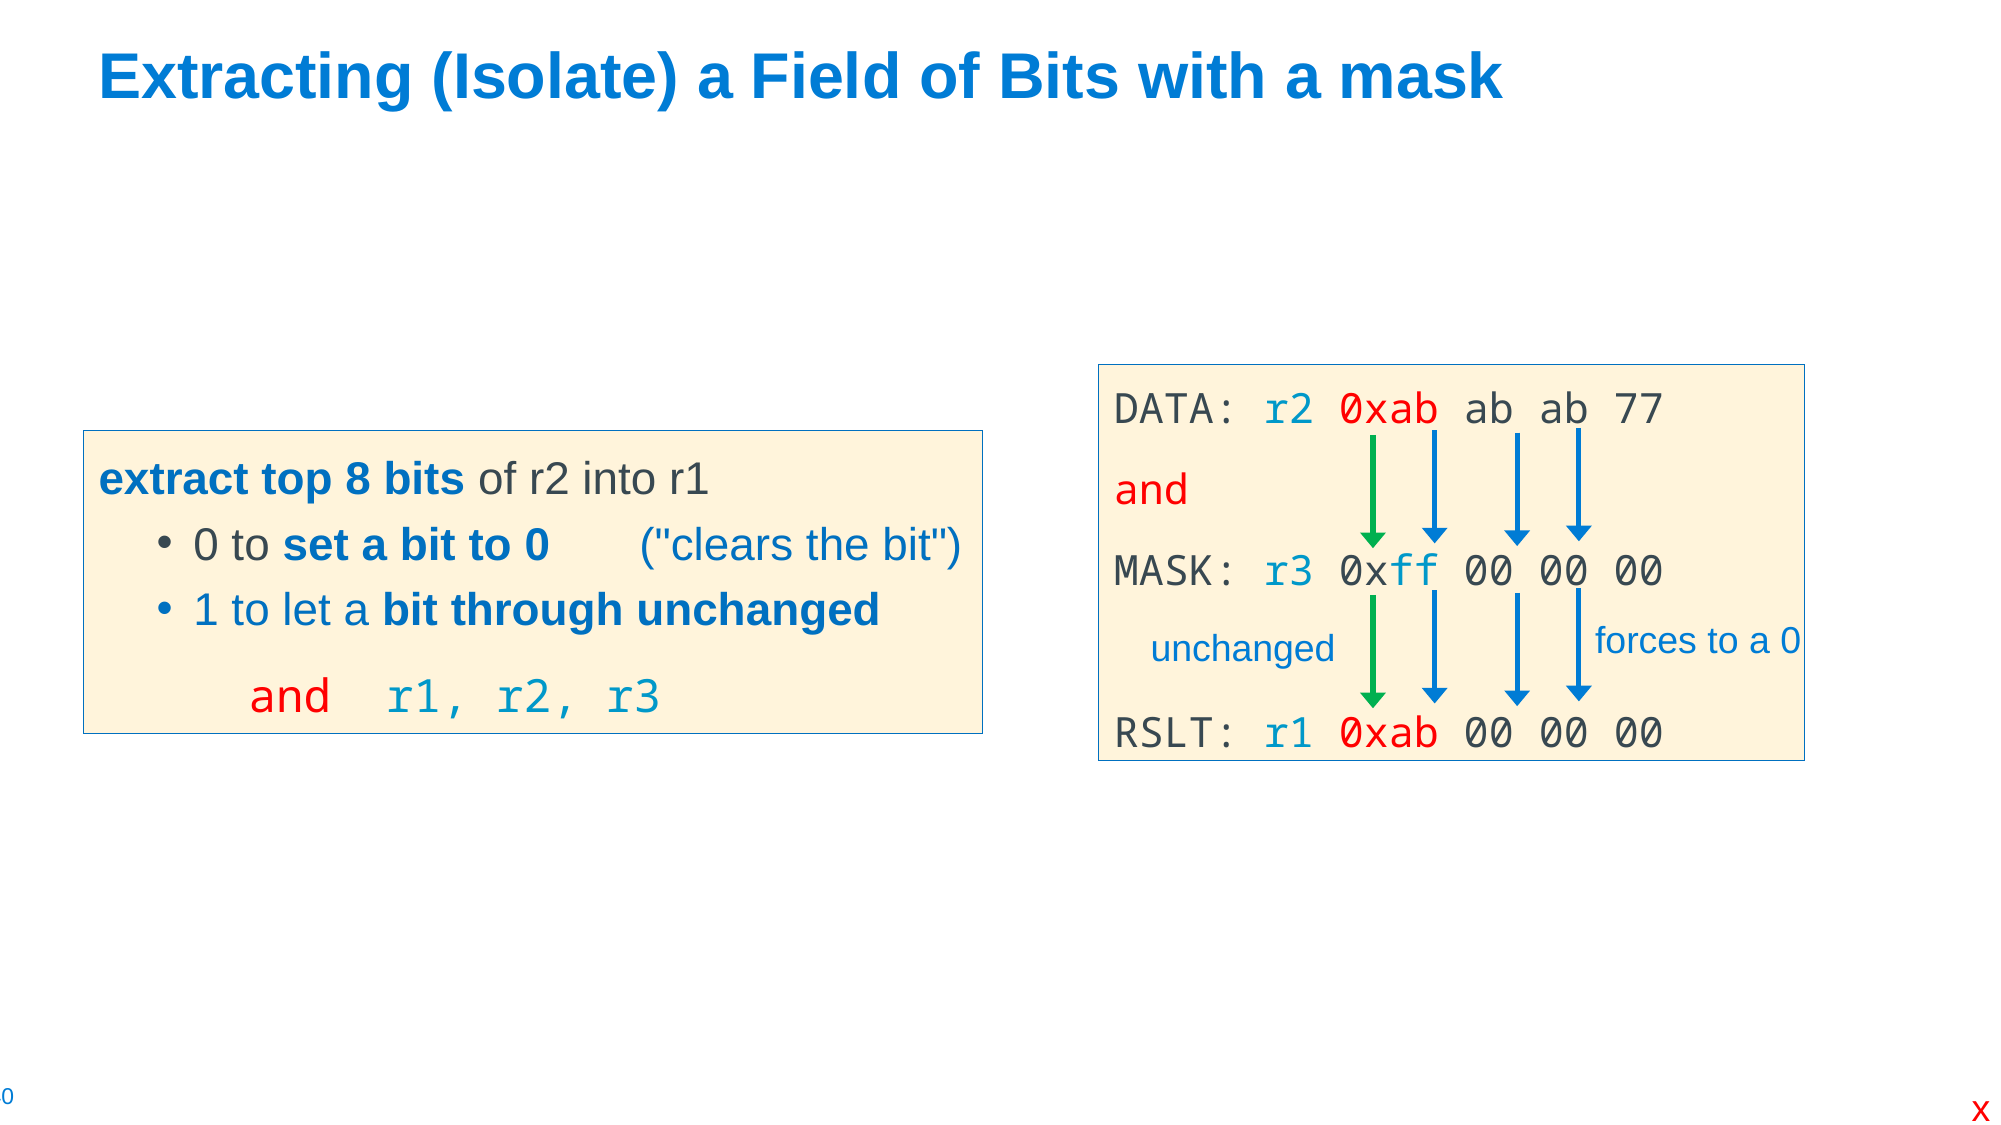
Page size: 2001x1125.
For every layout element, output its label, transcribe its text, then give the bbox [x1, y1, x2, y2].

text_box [1098, 364, 1818, 761]
text_box extract top 8 bits of r2 into r1 0 to set a bit to 0 ("clears the bit") 1 to let a bit through unchanged and r1, r2, r3 [83, 430, 983, 734]
text_box x [1956, 1076, 2000, 1125]
title Extracting (Isolate) a Field of Bits with a mask [83, 34, 1897, 121]
